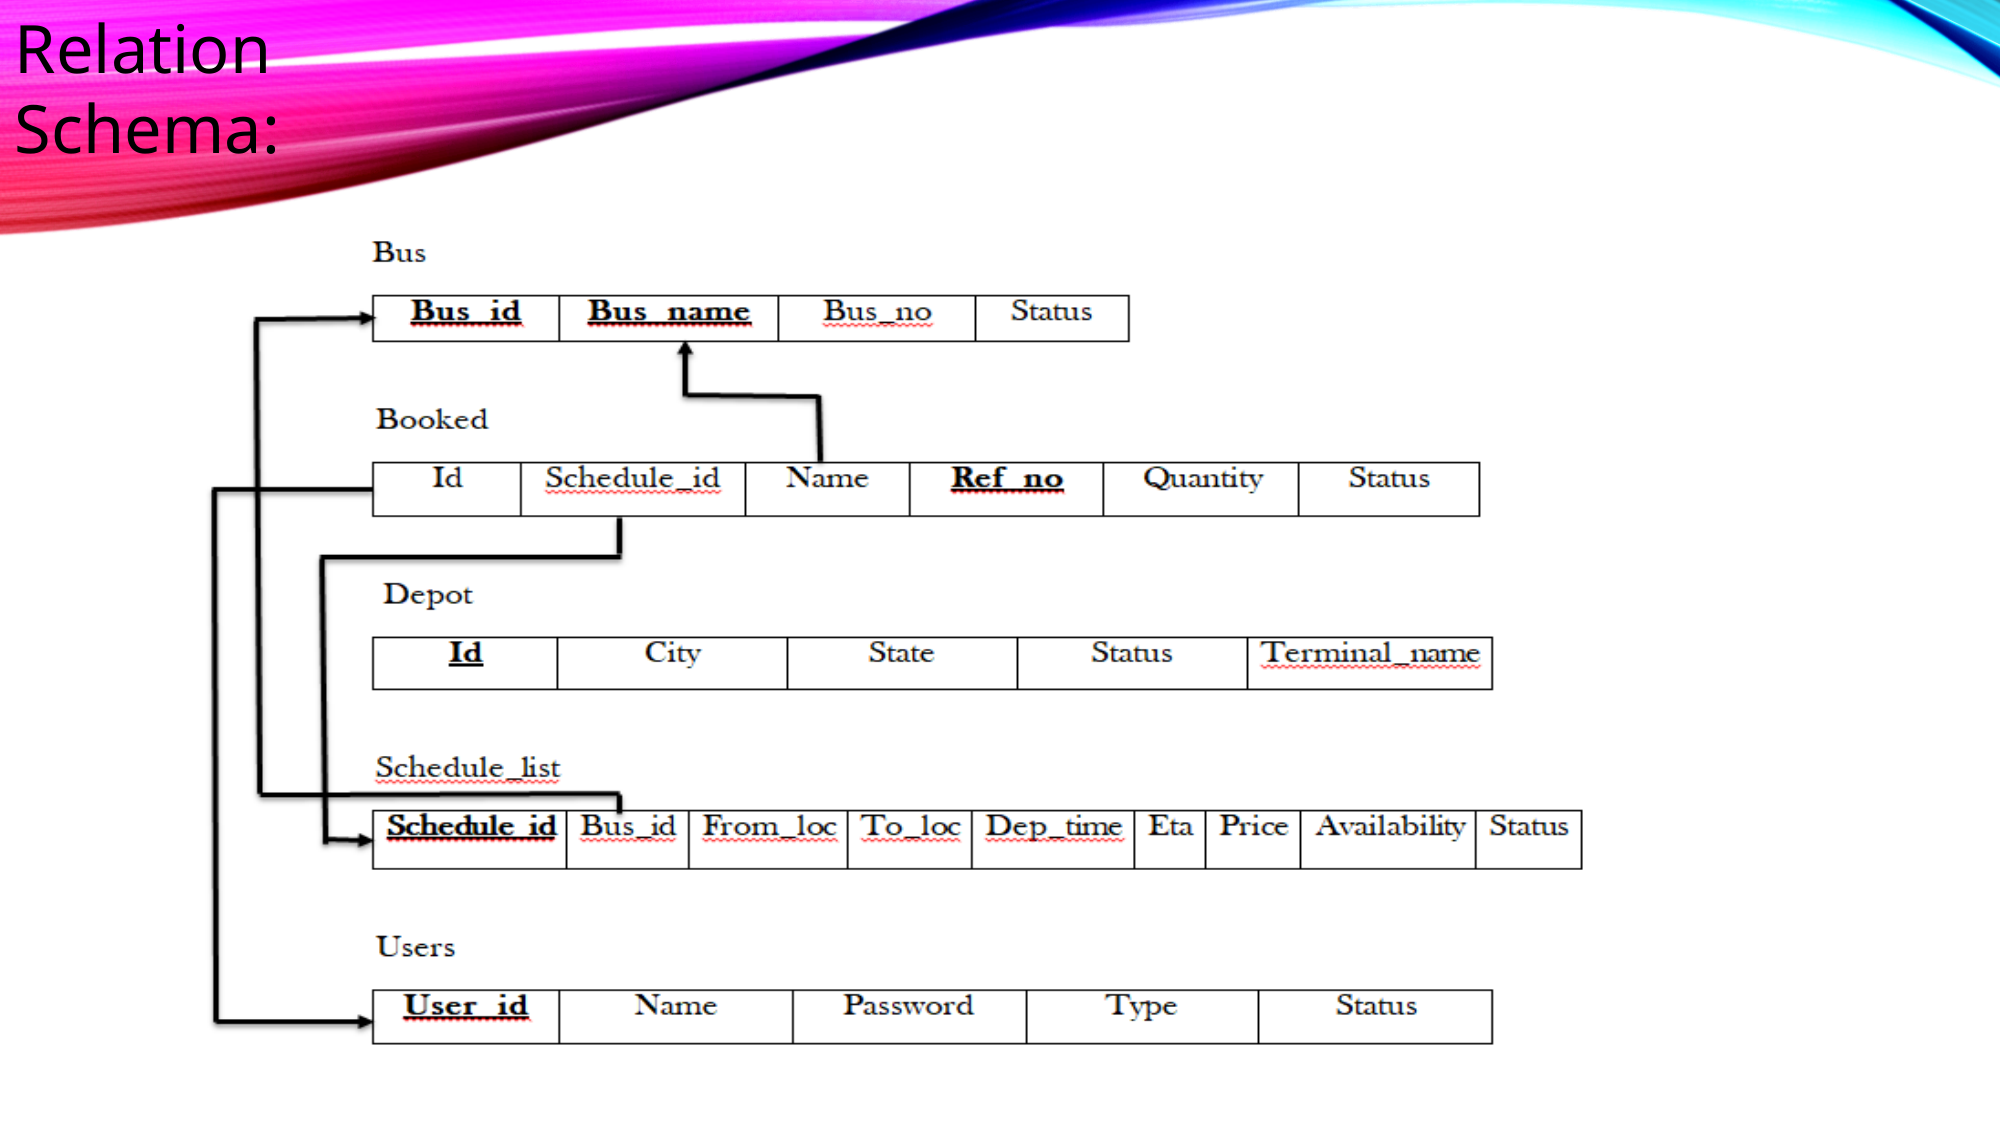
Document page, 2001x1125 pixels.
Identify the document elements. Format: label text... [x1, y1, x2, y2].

picture [1910, 0, 2000, 45]
text_box Relation Schema: [0, 0, 471, 175]
picture [0, 0, 2000, 1081]
picture [1890, 0, 2000, 75]
